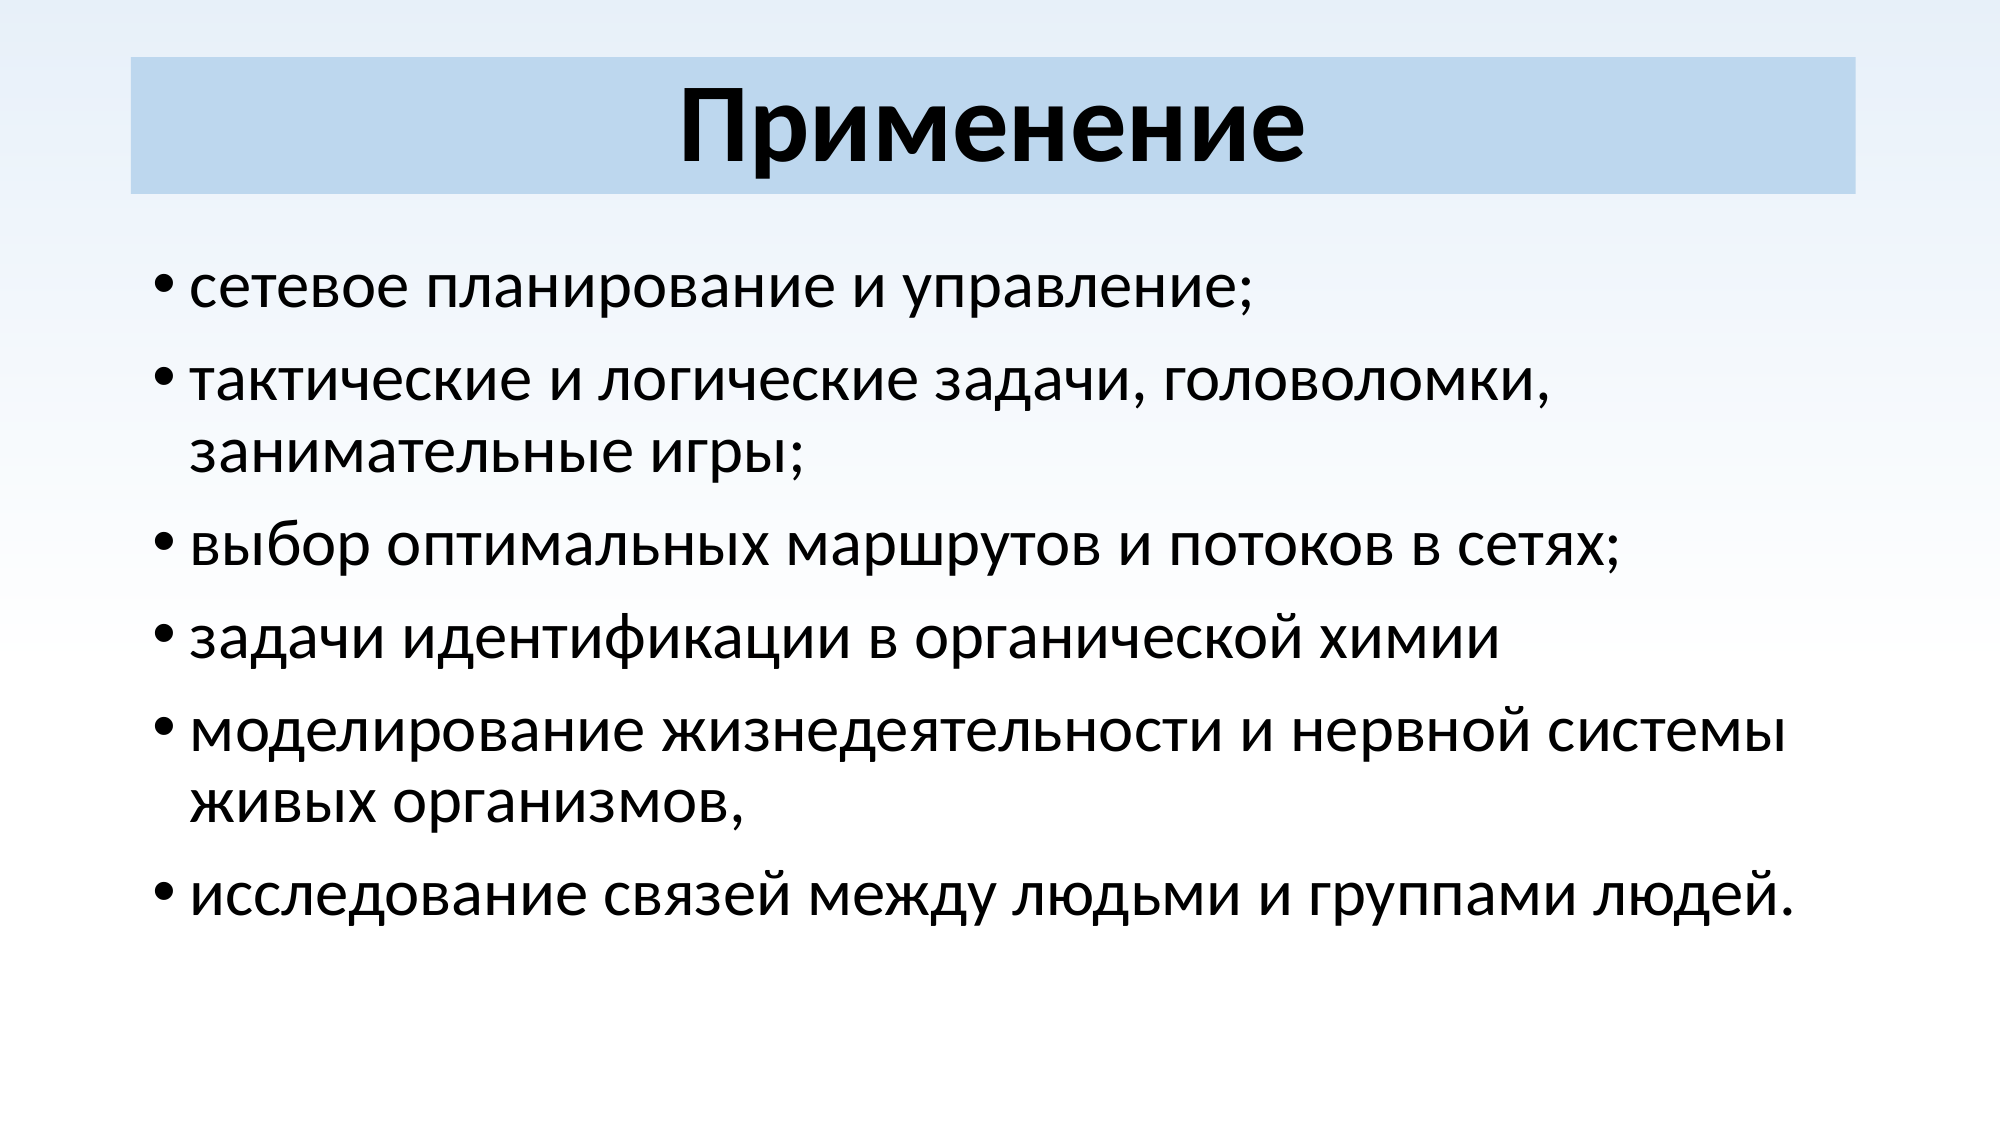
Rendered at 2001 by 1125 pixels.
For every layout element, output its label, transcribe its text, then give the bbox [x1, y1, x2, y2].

text_box Применение [130, 57, 1856, 194]
list сетевое планирование и управление; тактические и логические задачи, головоломки, занимательные игры; выбор оптимальных маршрутов и потоков в сетях; задачи идентификации в органической химии моделирование жизнедеятельности и нервной системы живых организмов, исследование связей между людьми и группами людей. [137, 242, 1863, 1014]
